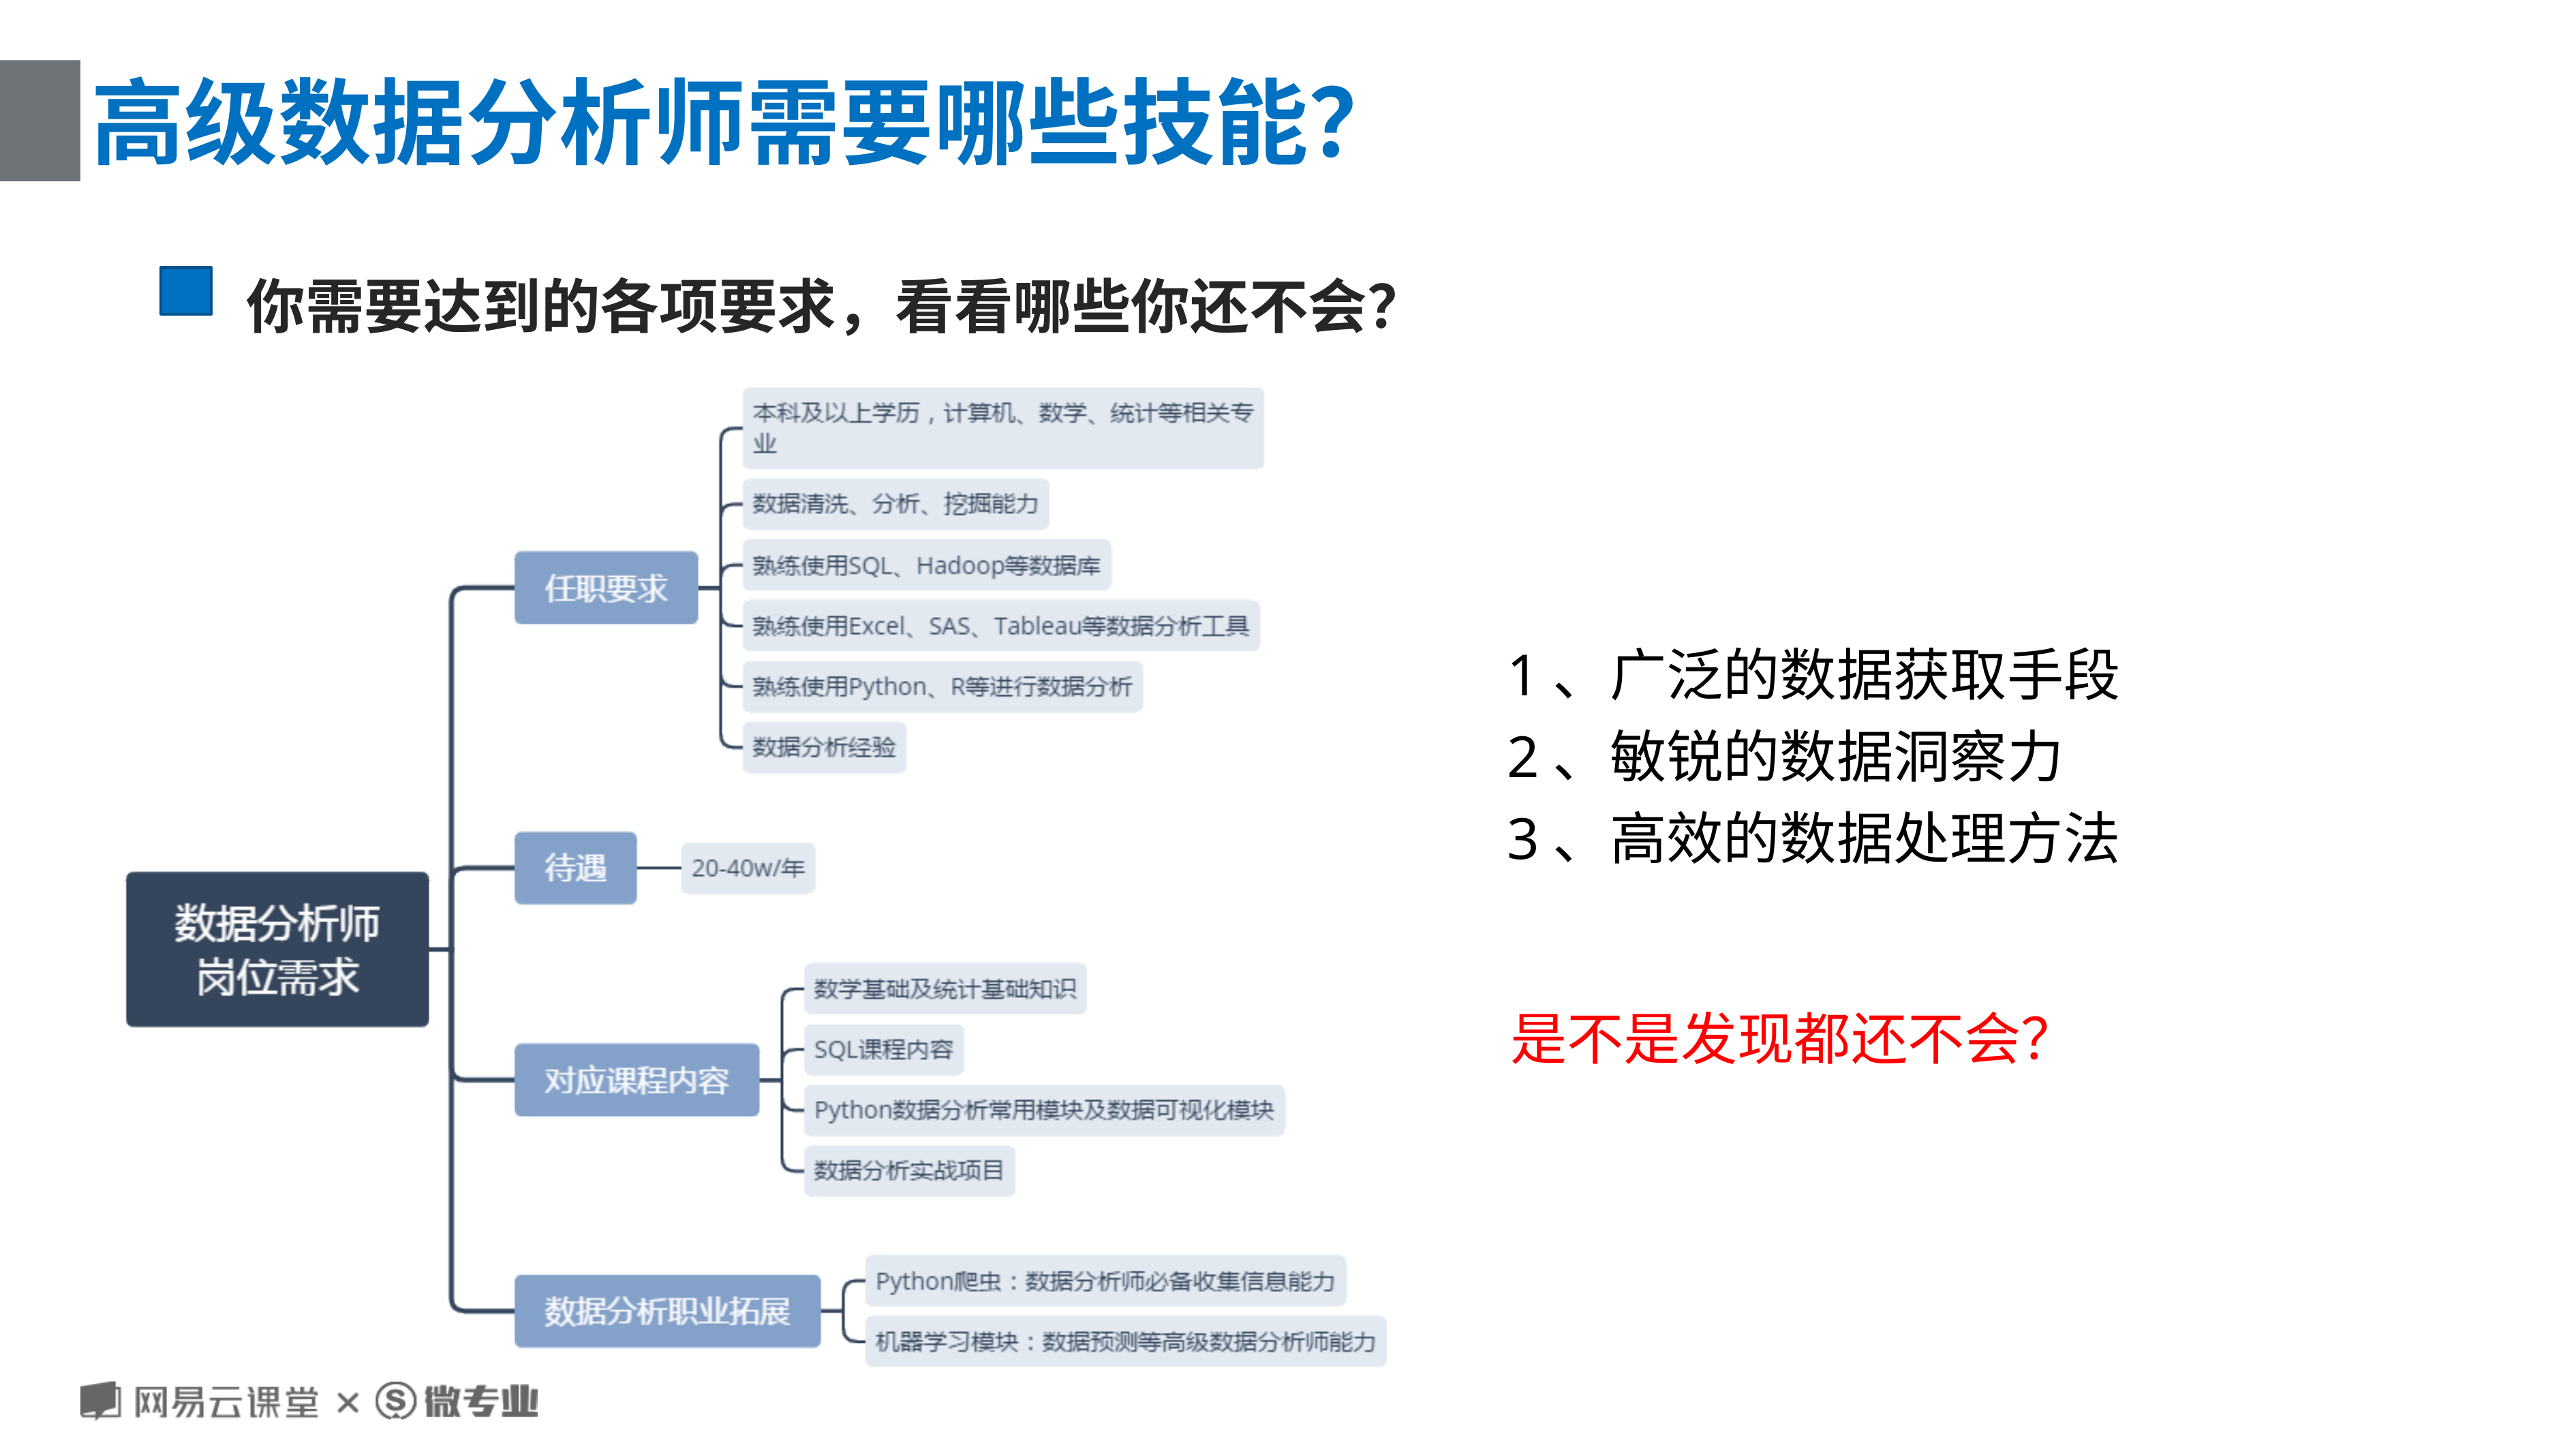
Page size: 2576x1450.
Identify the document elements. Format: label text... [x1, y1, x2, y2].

text_box 是不是发现都还不会？ [1636, 984, 2088, 1077]
text_box 你需要达到的各项要求，看看哪些你还不会？ [236, 228, 1892, 345]
text_box 1、广泛的数据获取手段 2、敏锐的数据洞察力 3、高效的数据处理方法 [1636, 620, 2562, 876]
title 高级数据分析师需要哪些技能？ [80, 58, 2496, 181]
picture [0, 297, 1633, 1421]
text_box [159, 266, 213, 296]
